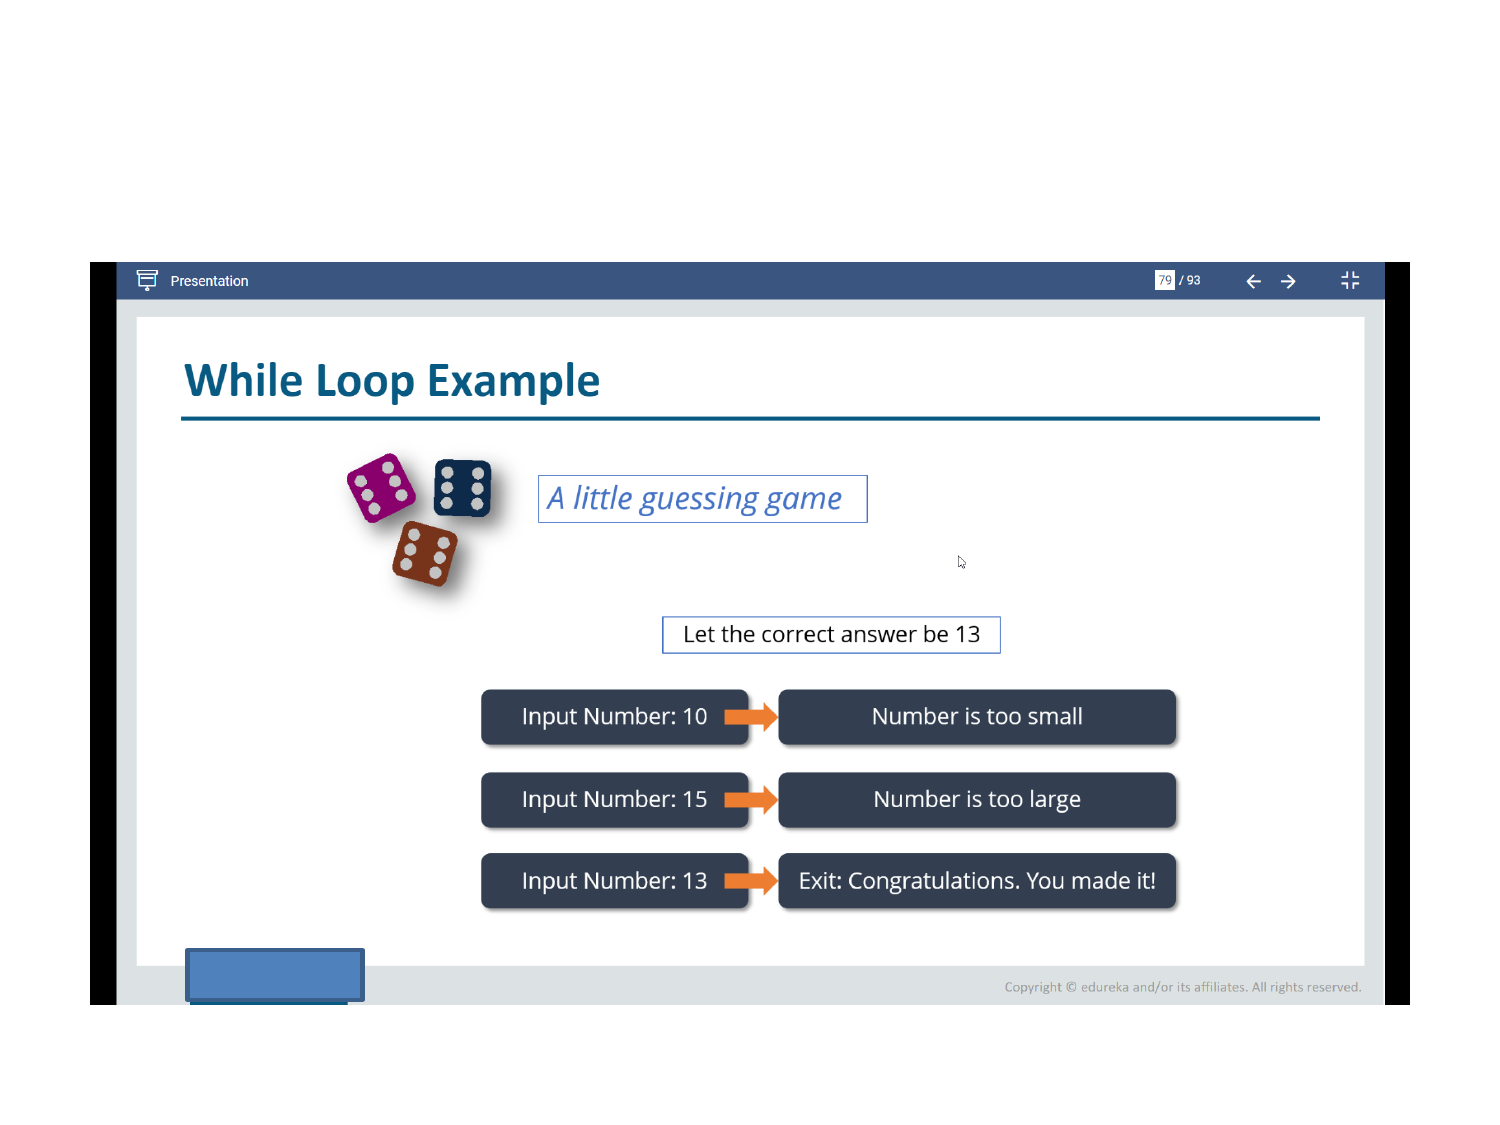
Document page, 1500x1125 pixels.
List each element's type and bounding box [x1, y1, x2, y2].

list [89, 262, 1411, 1006]
